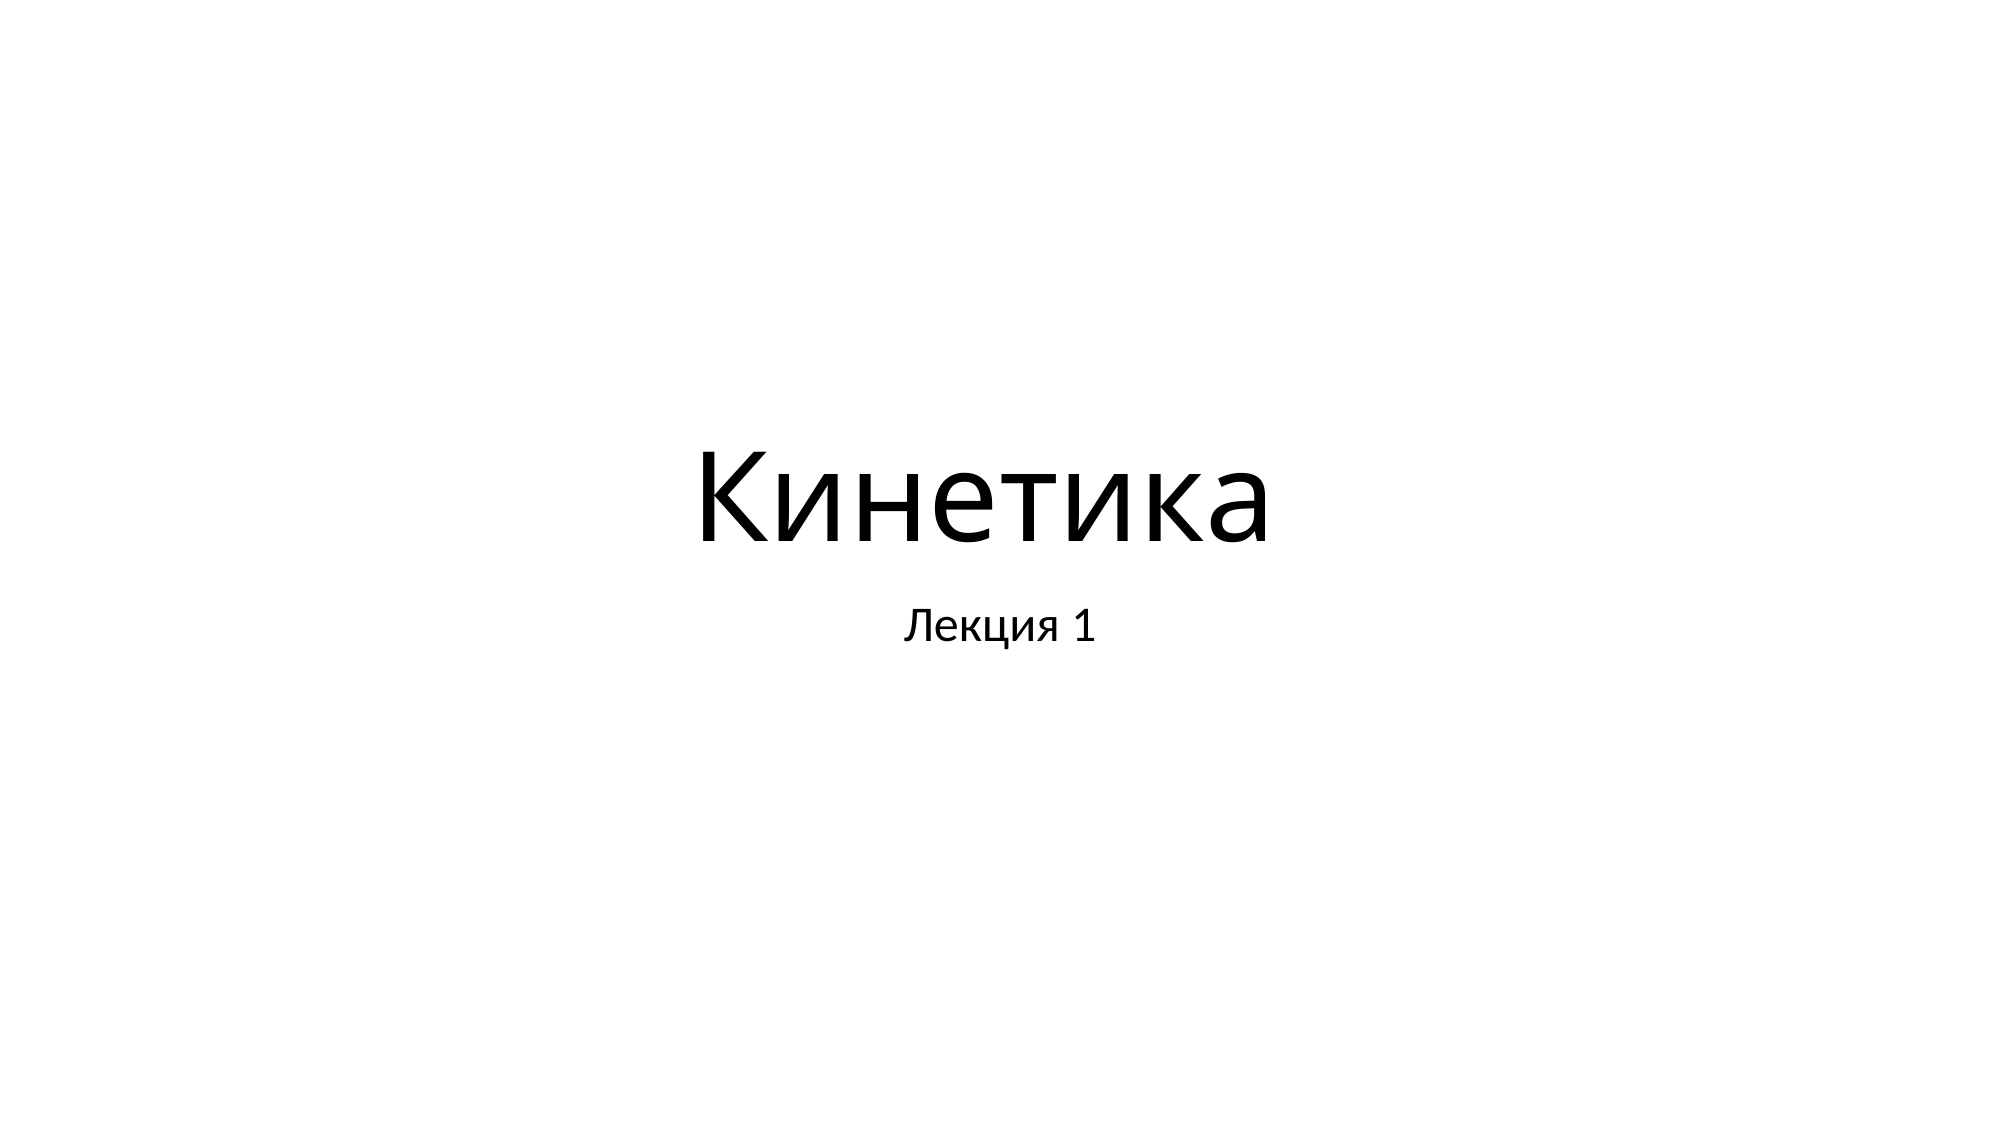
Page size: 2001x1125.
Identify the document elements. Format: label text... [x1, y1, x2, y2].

subtitle Лекция 1 [249, 590, 1750, 863]
title Кинетика [249, 184, 1750, 576]
